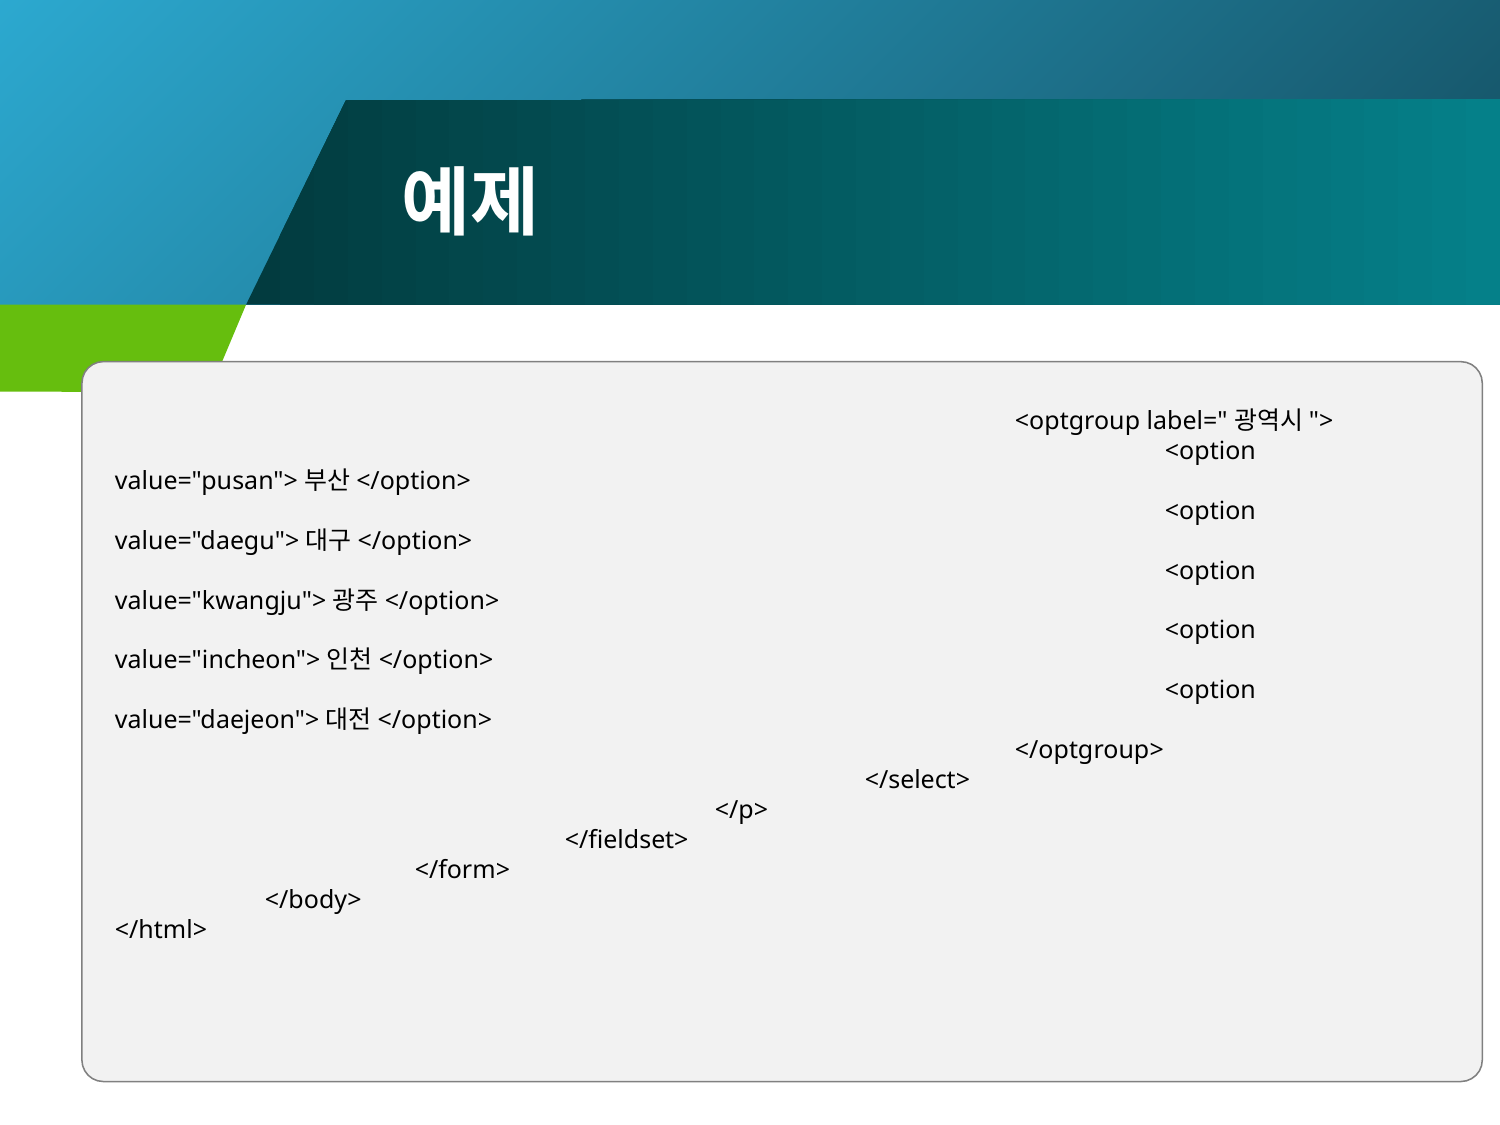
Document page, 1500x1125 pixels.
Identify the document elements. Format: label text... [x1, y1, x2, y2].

text_box [0, 0, 1500, 304]
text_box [81, 361, 1483, 1082]
text_box [0, 304, 246, 392]
text_box [246, 98, 1500, 305]
title 예제 [386, 105, 1466, 294]
